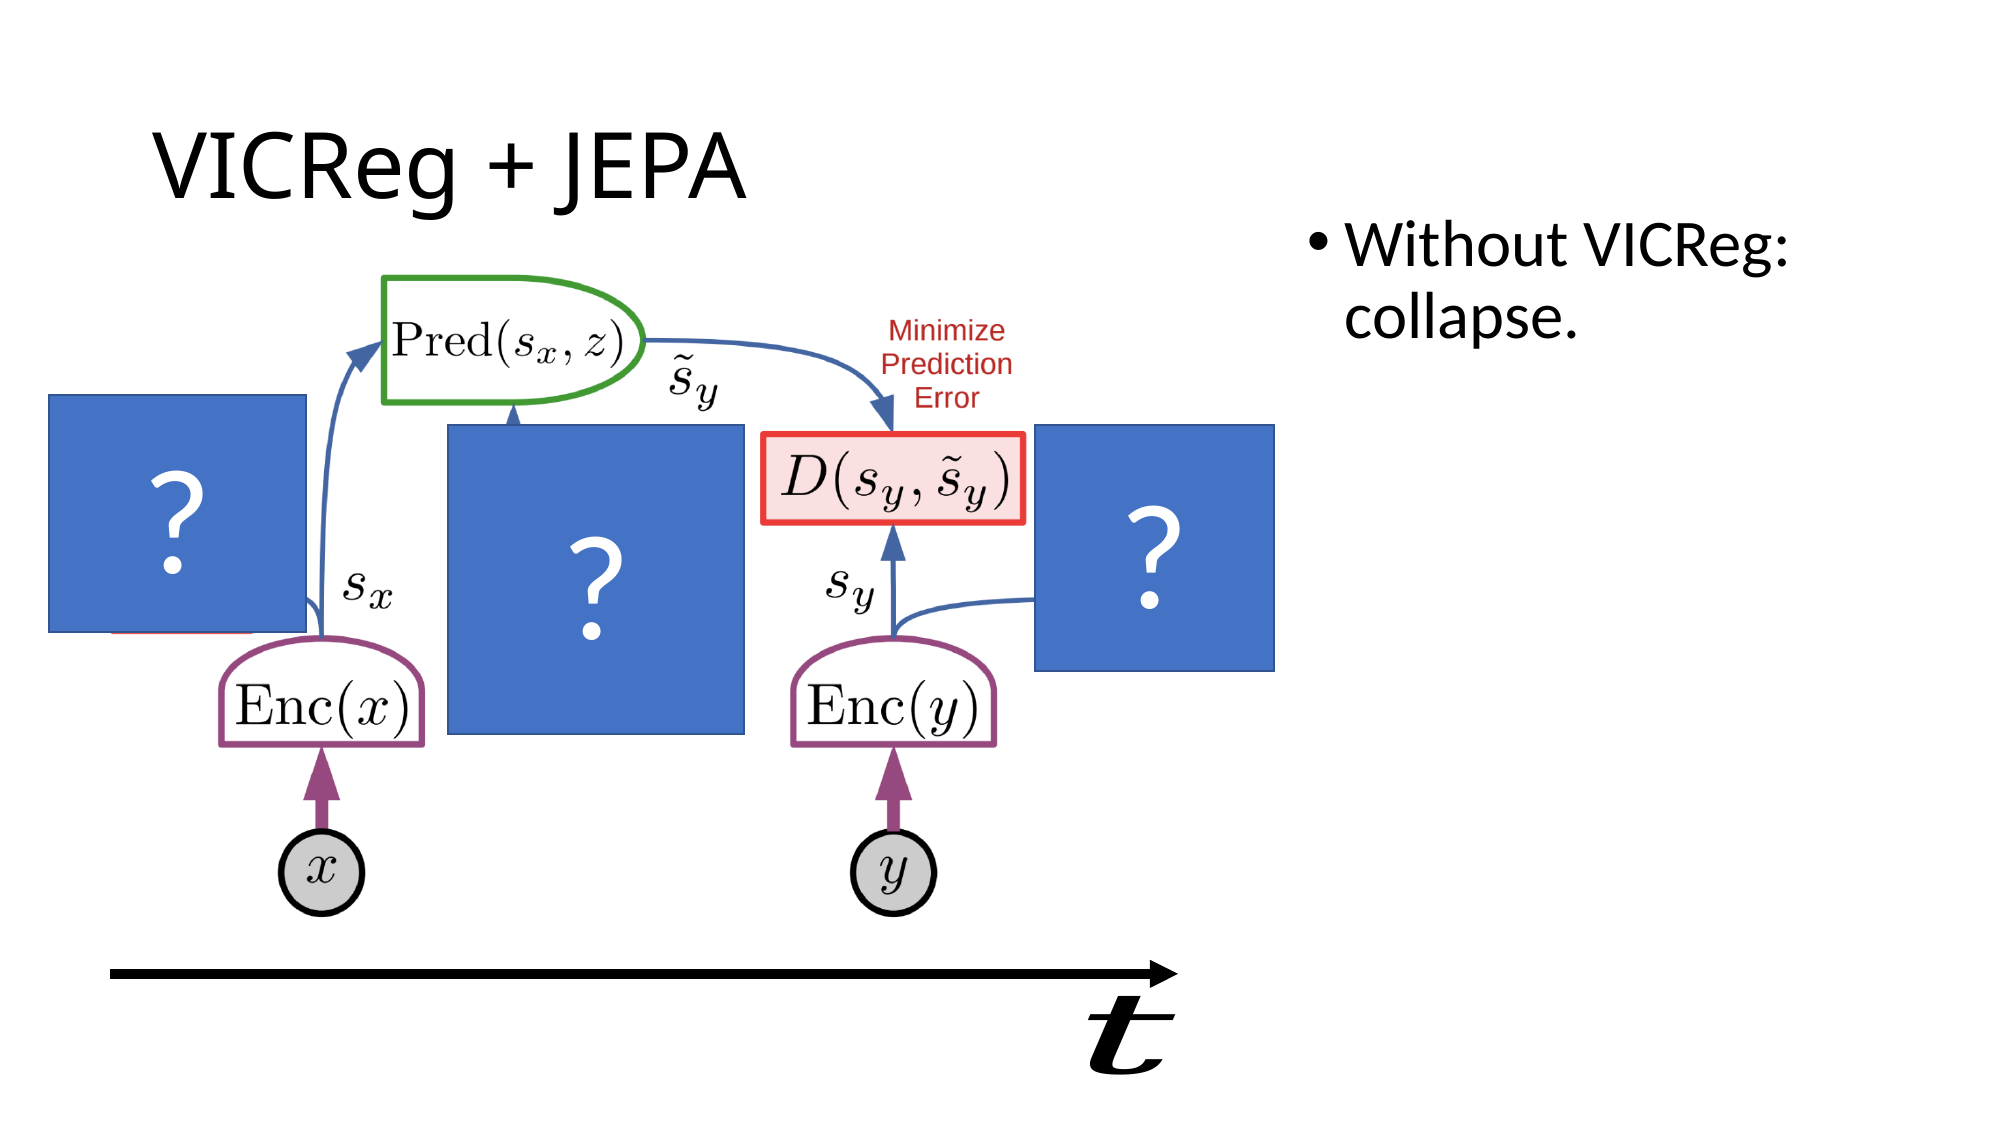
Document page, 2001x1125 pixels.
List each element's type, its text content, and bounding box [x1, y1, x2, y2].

list Without VICReg: collapse. [1291, 201, 1951, 1080]
title VICReg + JEPA [137, 59, 1863, 278]
text_box ? [48, 394, 67, 633]
picture [67, 238, 1274, 945]
